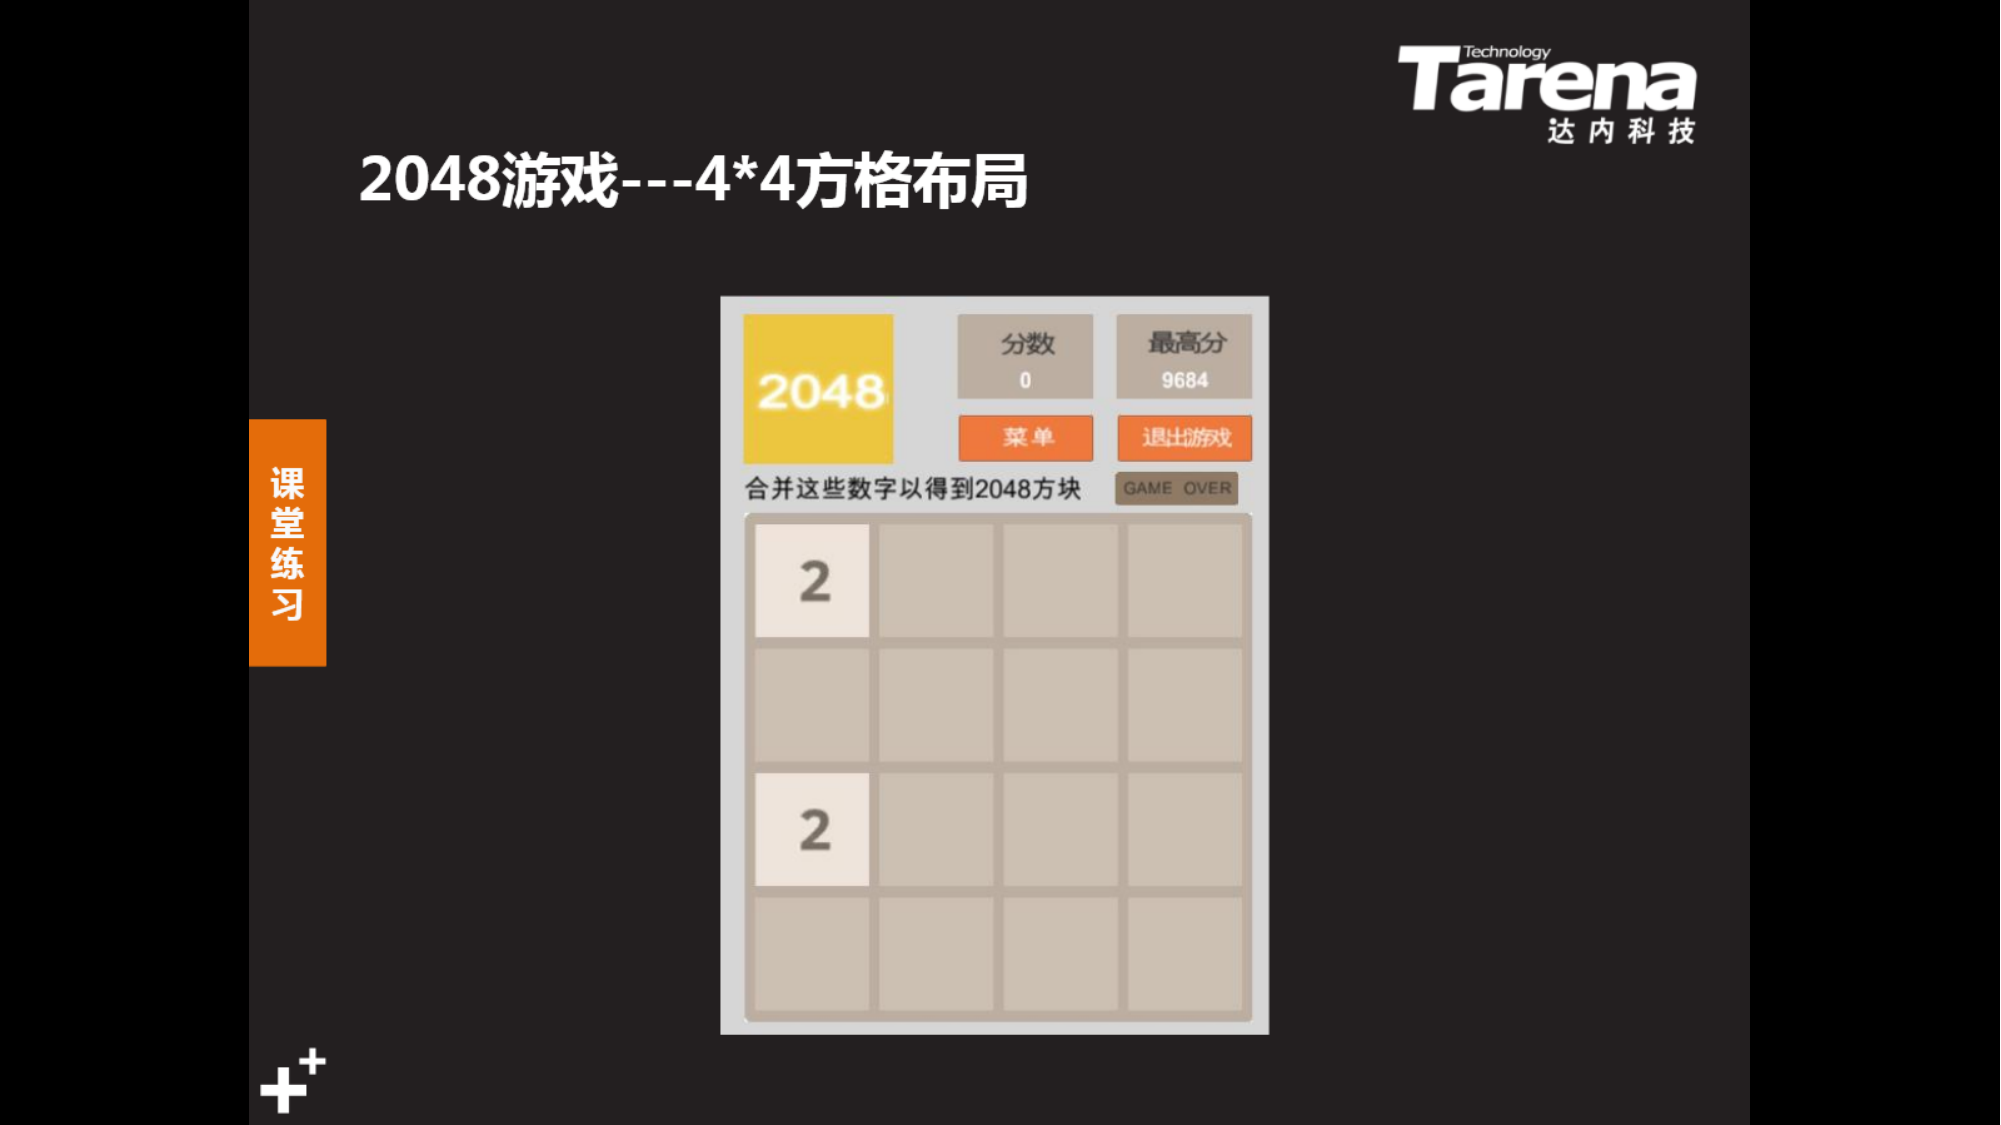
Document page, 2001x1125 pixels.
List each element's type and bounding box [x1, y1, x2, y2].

picture [249, 0, 1750, 1125]
